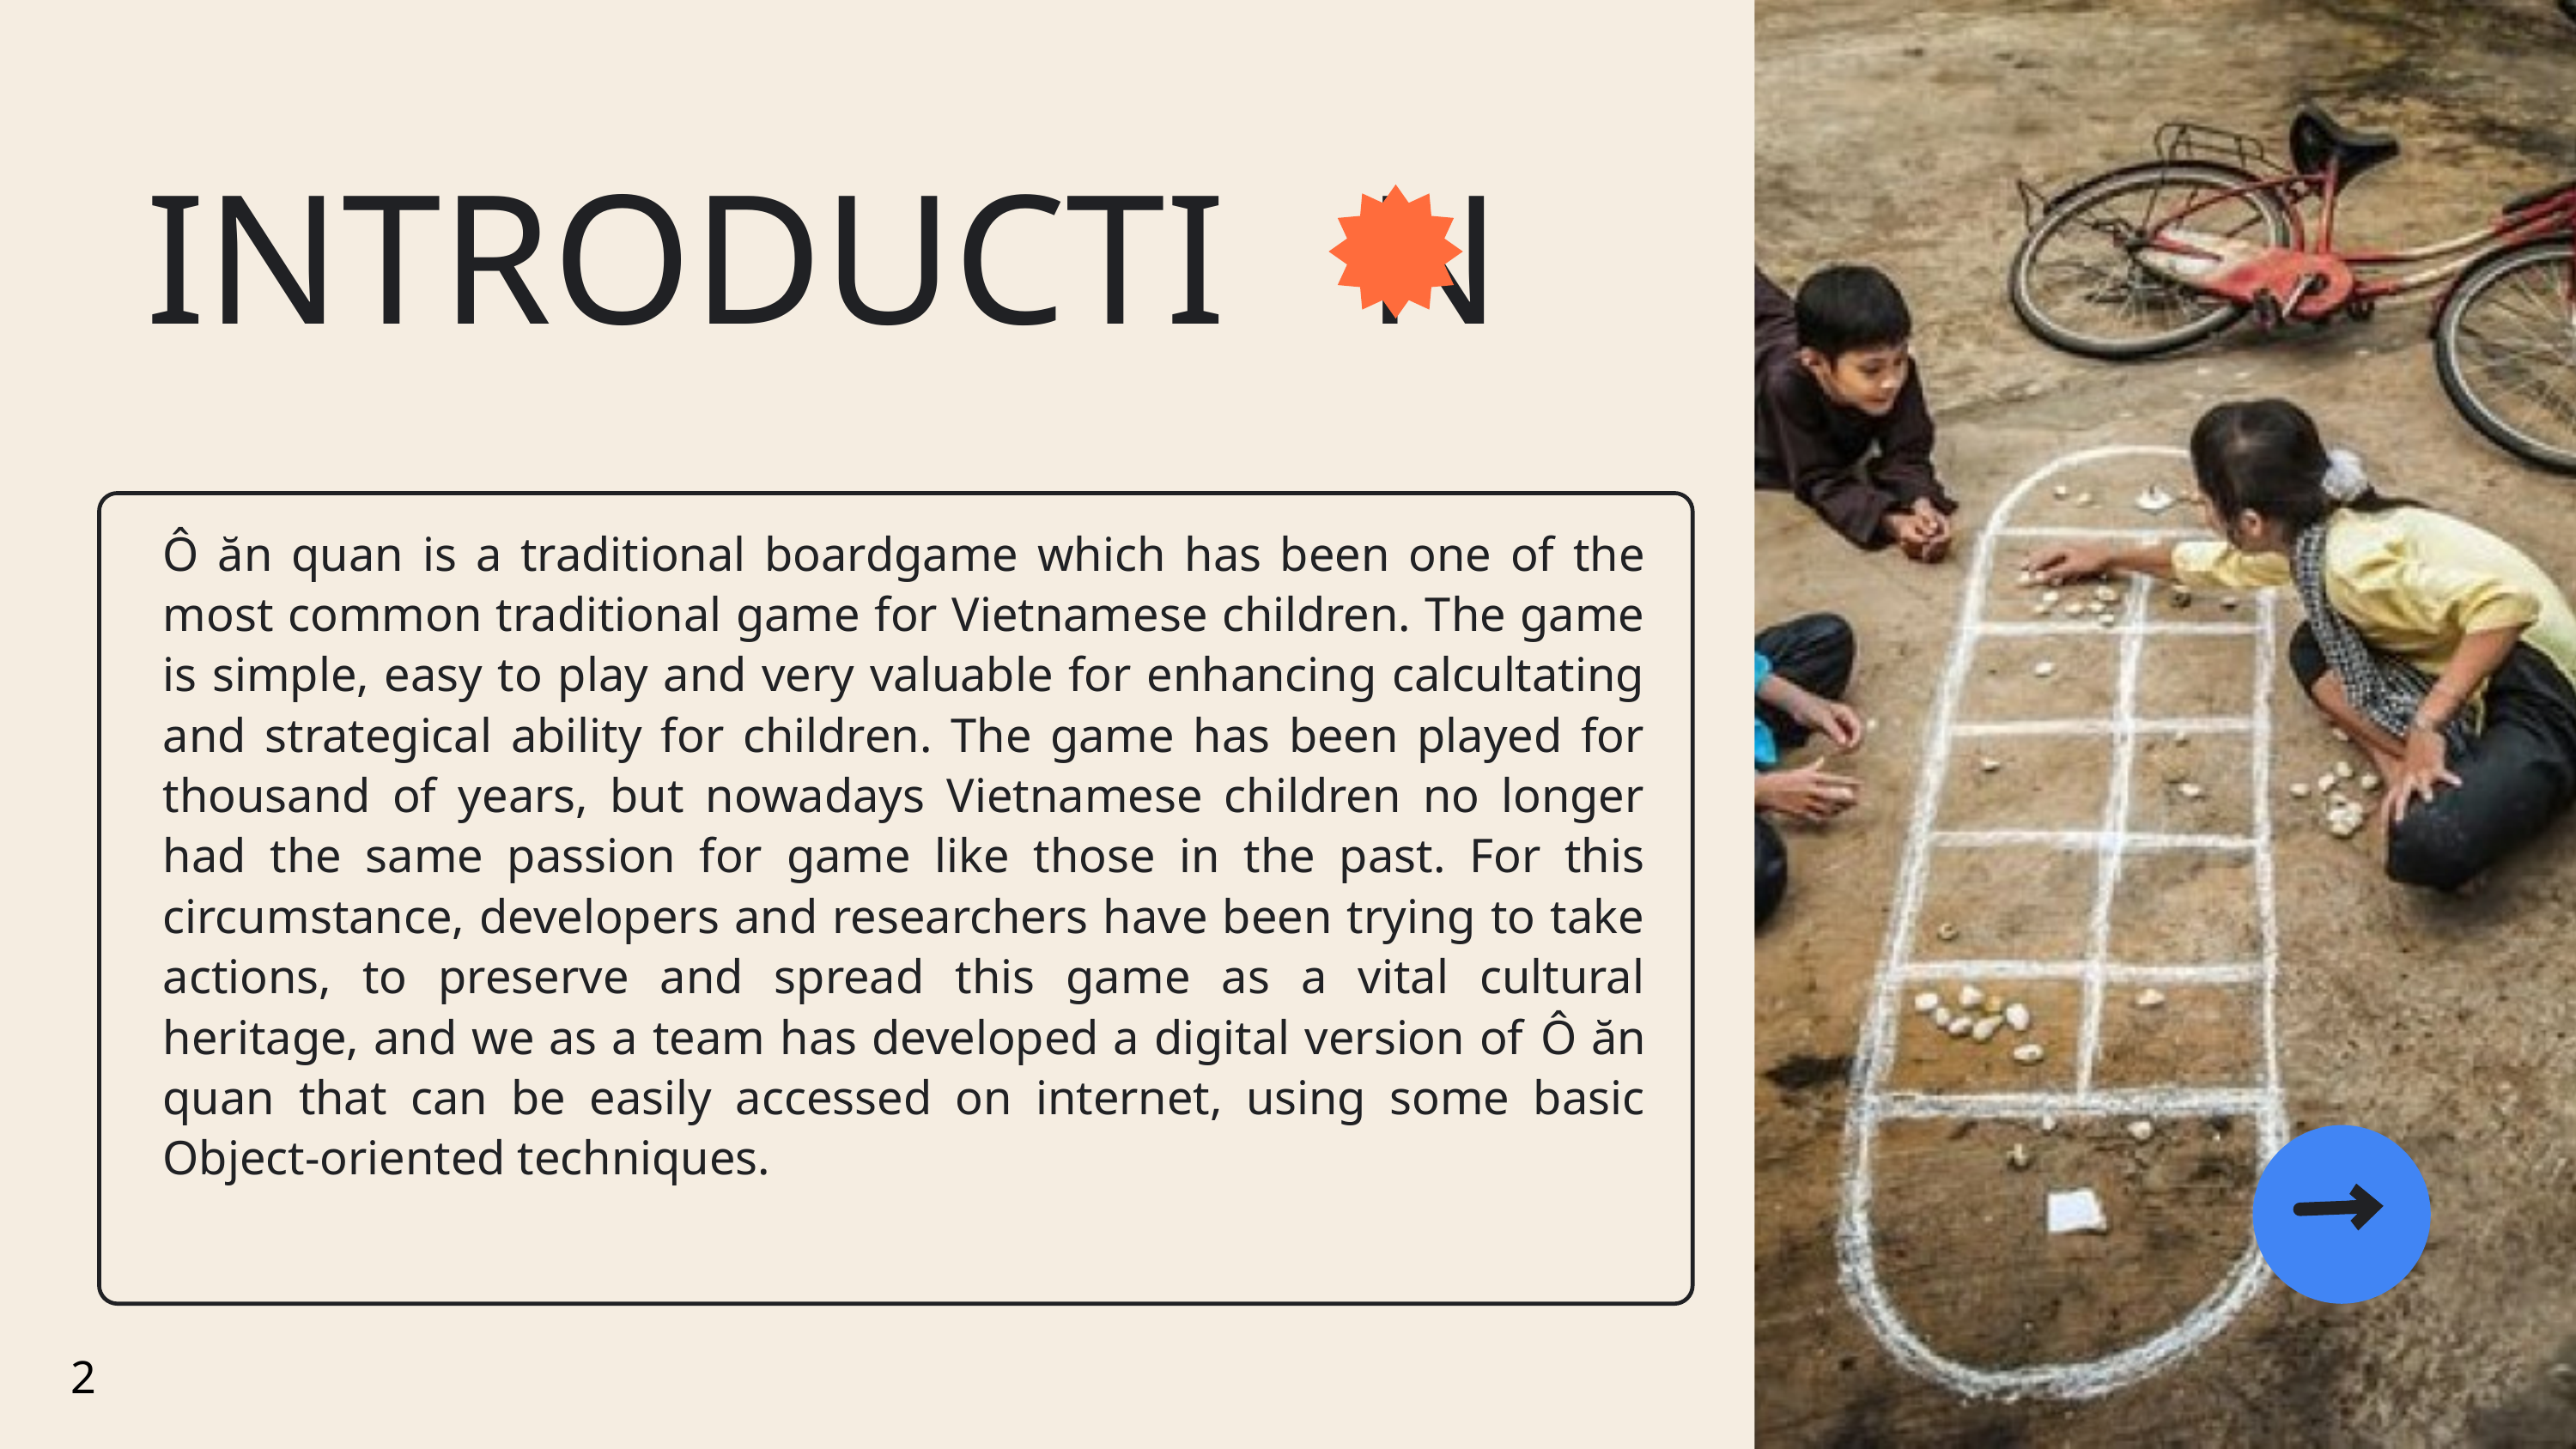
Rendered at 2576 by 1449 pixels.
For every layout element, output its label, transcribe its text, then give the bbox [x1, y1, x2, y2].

text_box INTRODUCTI N [145, 144, 1647, 360]
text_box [2251, 1125, 2432, 1304]
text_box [1328, 184, 1463, 319]
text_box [1754, 0, 2576, 1449]
text_box 2 [70, 1340, 96, 1404]
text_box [99, 493, 1693, 1304]
